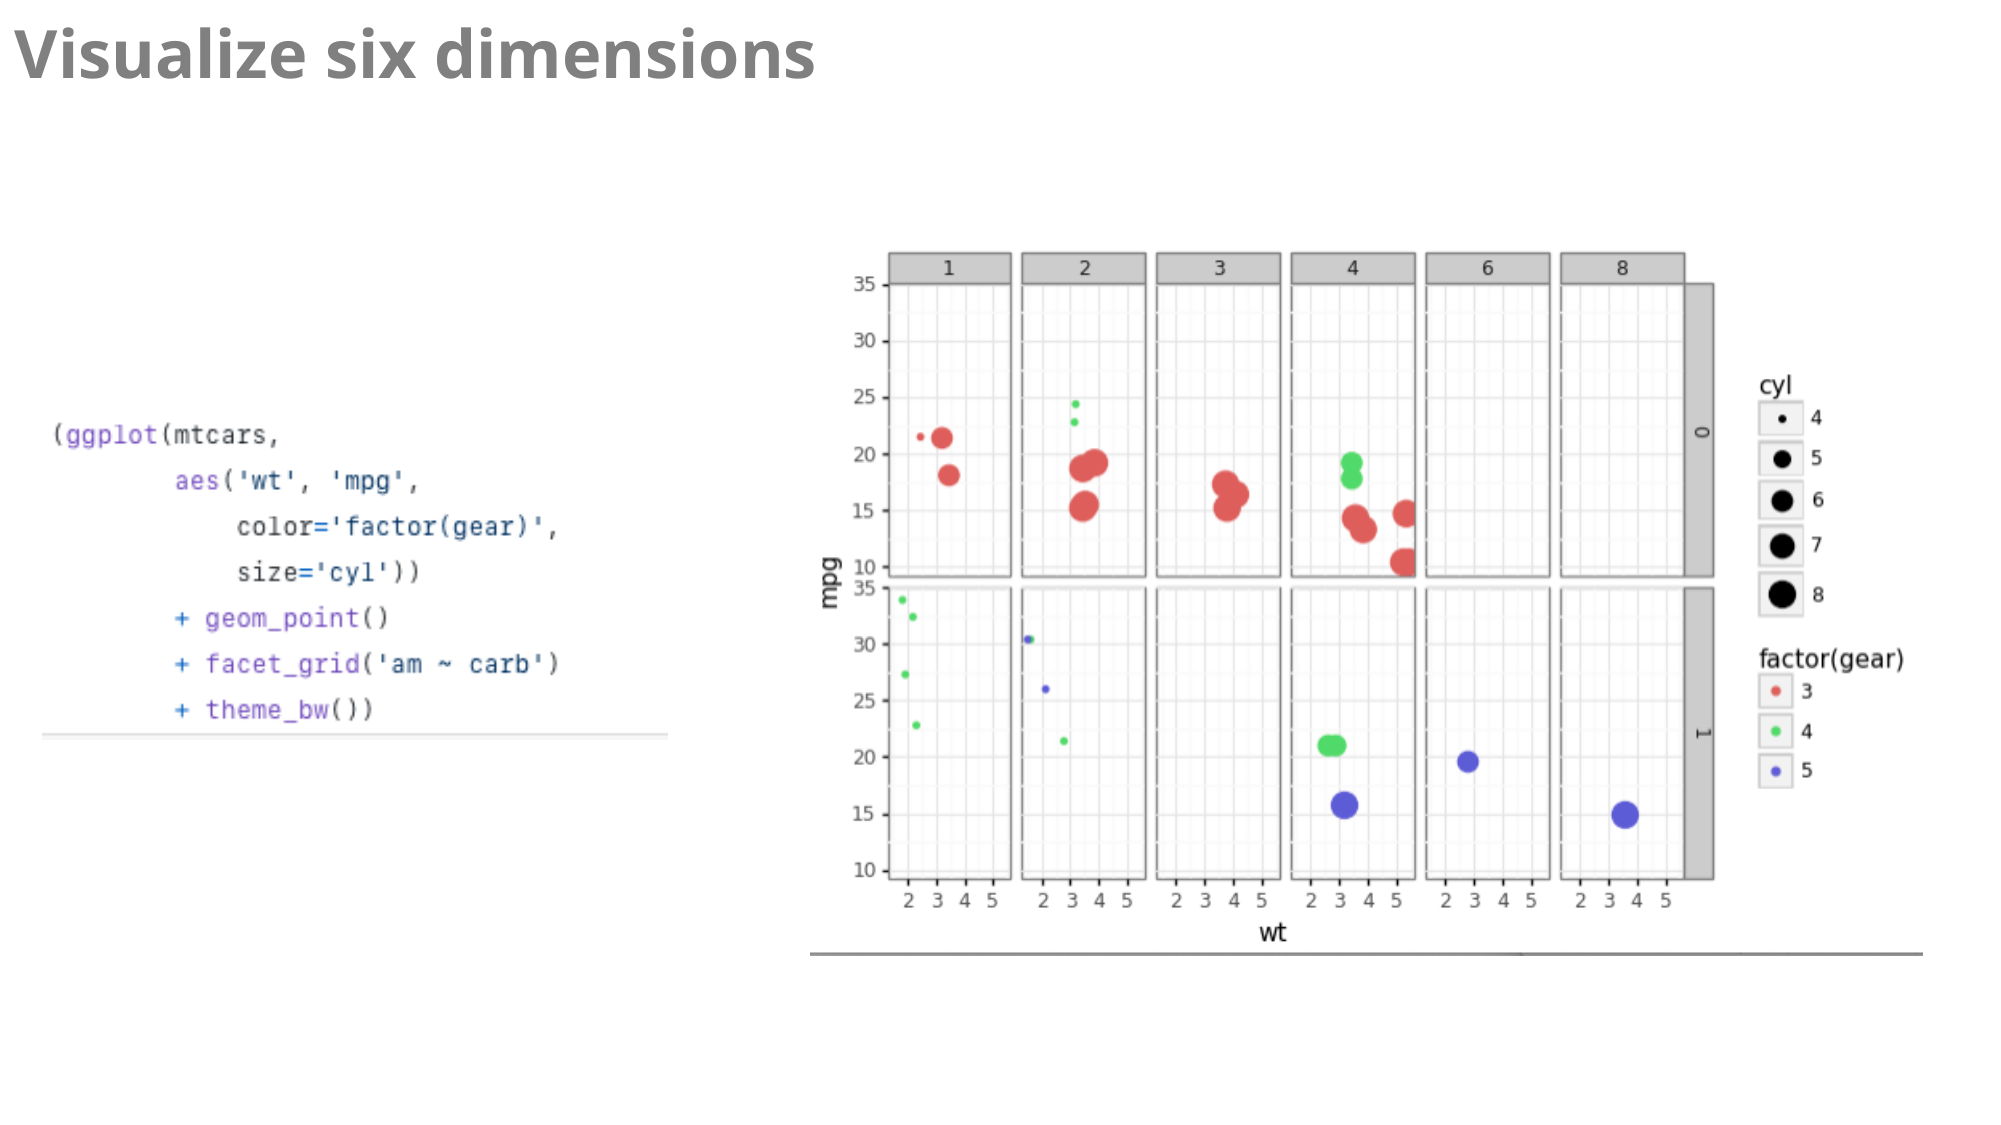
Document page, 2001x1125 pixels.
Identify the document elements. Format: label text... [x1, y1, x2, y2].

text_box Visualize six dimensions [0, 14, 1975, 221]
picture [809, 219, 1923, 956]
picture [42, 417, 668, 740]
